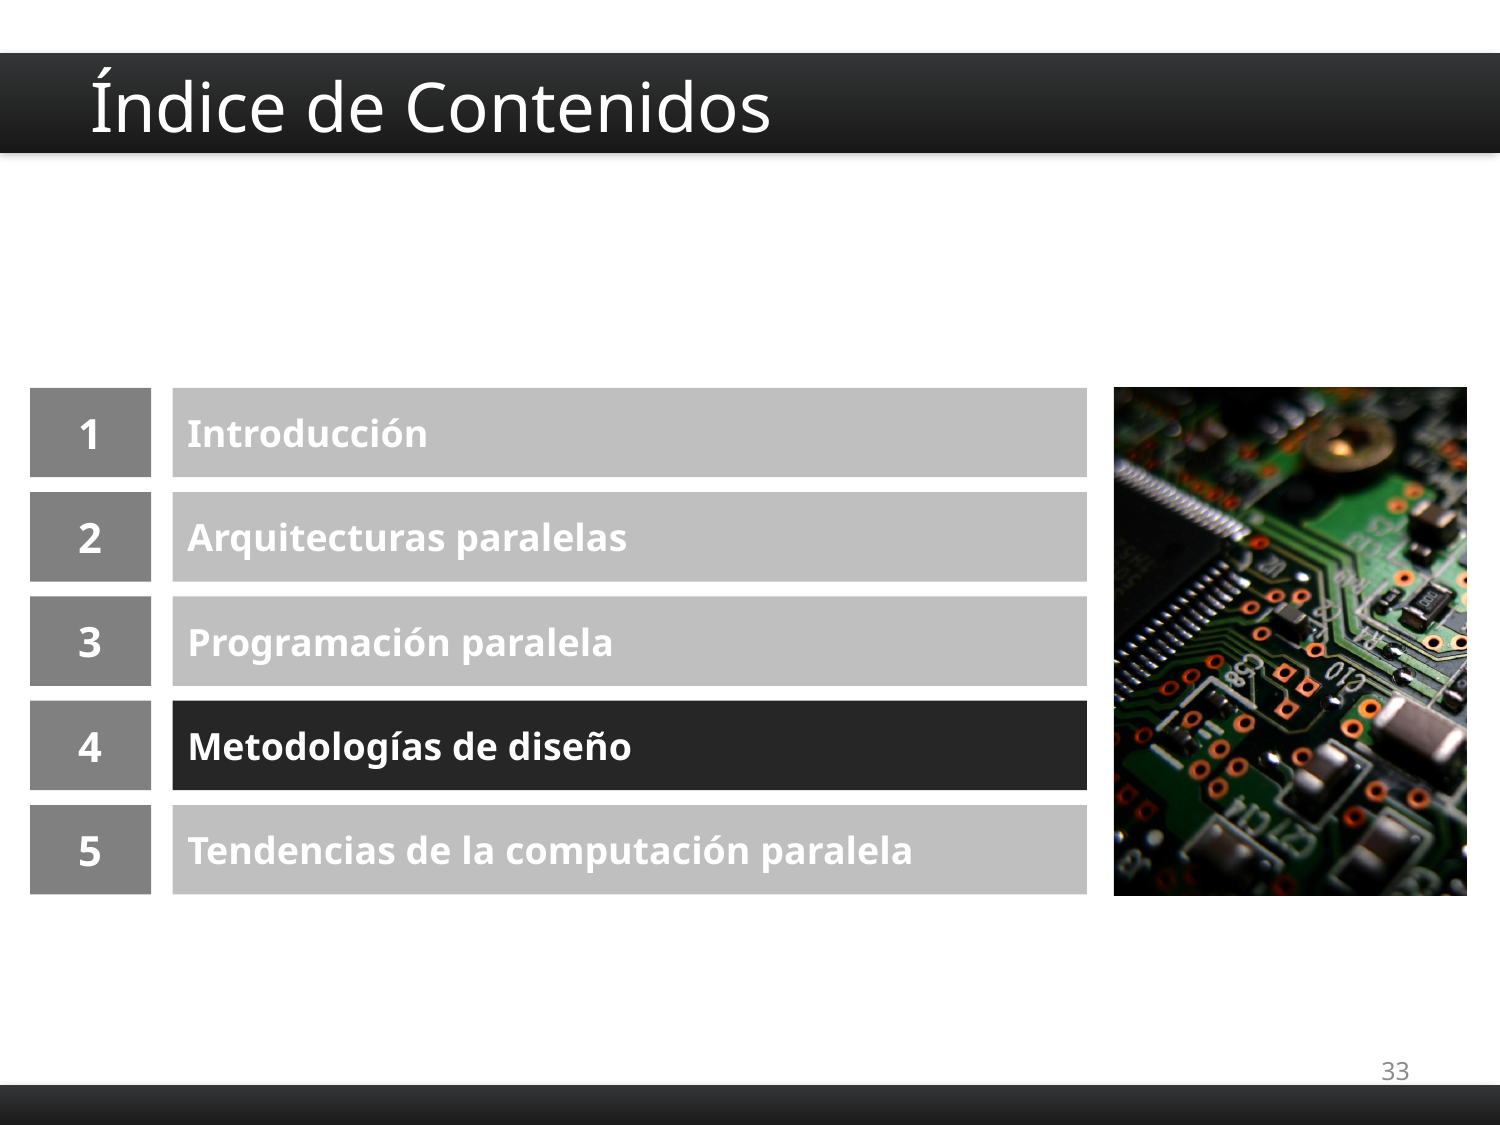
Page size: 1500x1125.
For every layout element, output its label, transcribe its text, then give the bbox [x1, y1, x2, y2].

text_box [29, 387, 1468, 896]
slide_number 33 [1074, 1042, 1425, 1103]
title Índice de Contenidos [74, 58, 1426, 153]
